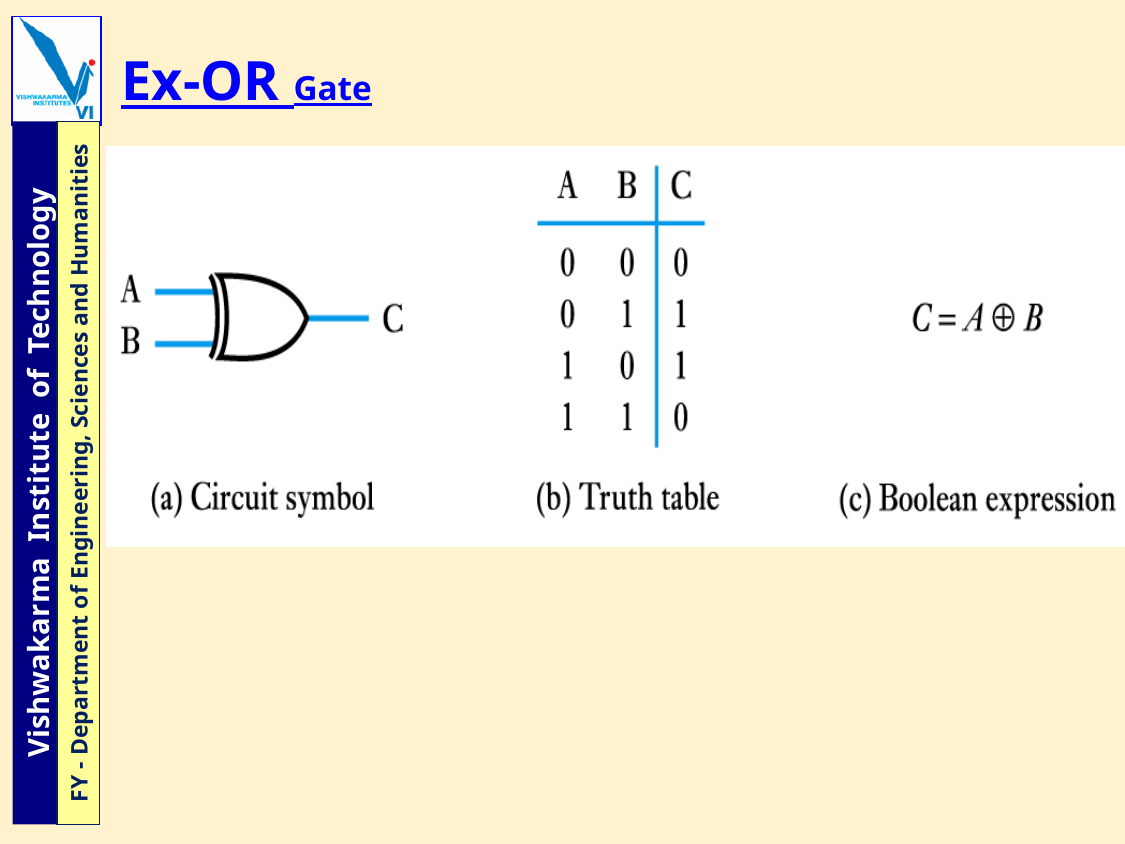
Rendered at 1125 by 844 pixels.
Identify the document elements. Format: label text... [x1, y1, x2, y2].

picture [106, 146, 1125, 547]
title Ex-OR Gate [106, 44, 1077, 122]
